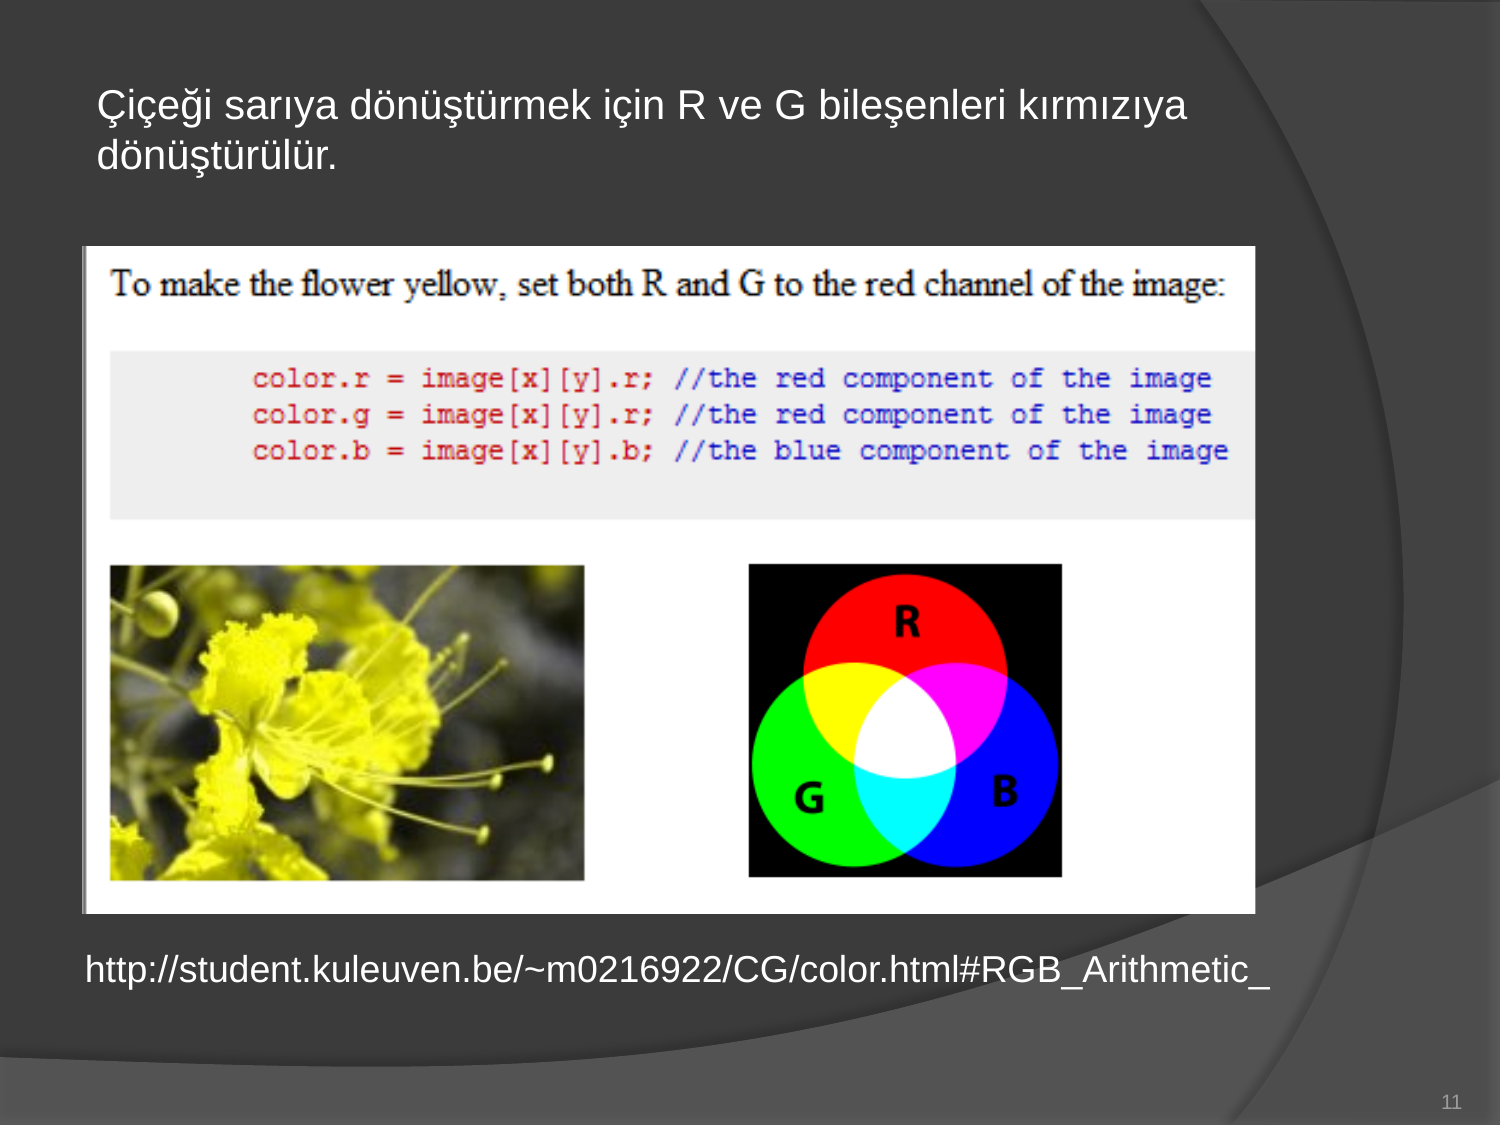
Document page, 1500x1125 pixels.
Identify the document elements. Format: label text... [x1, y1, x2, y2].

text_box http://student.kuleuven.be/~m0216922/CG/color.html#RGB_Arithmetic_ [70, 937, 1465, 998]
text_box Çiçeği sarıya dönüştürmek için R ve G bileşenleri kırmızıya dönüştürülür. [81, 70, 1360, 186]
slide_number 11 [1337, 1053, 1463, 1114]
picture [81, 245, 1256, 915]
